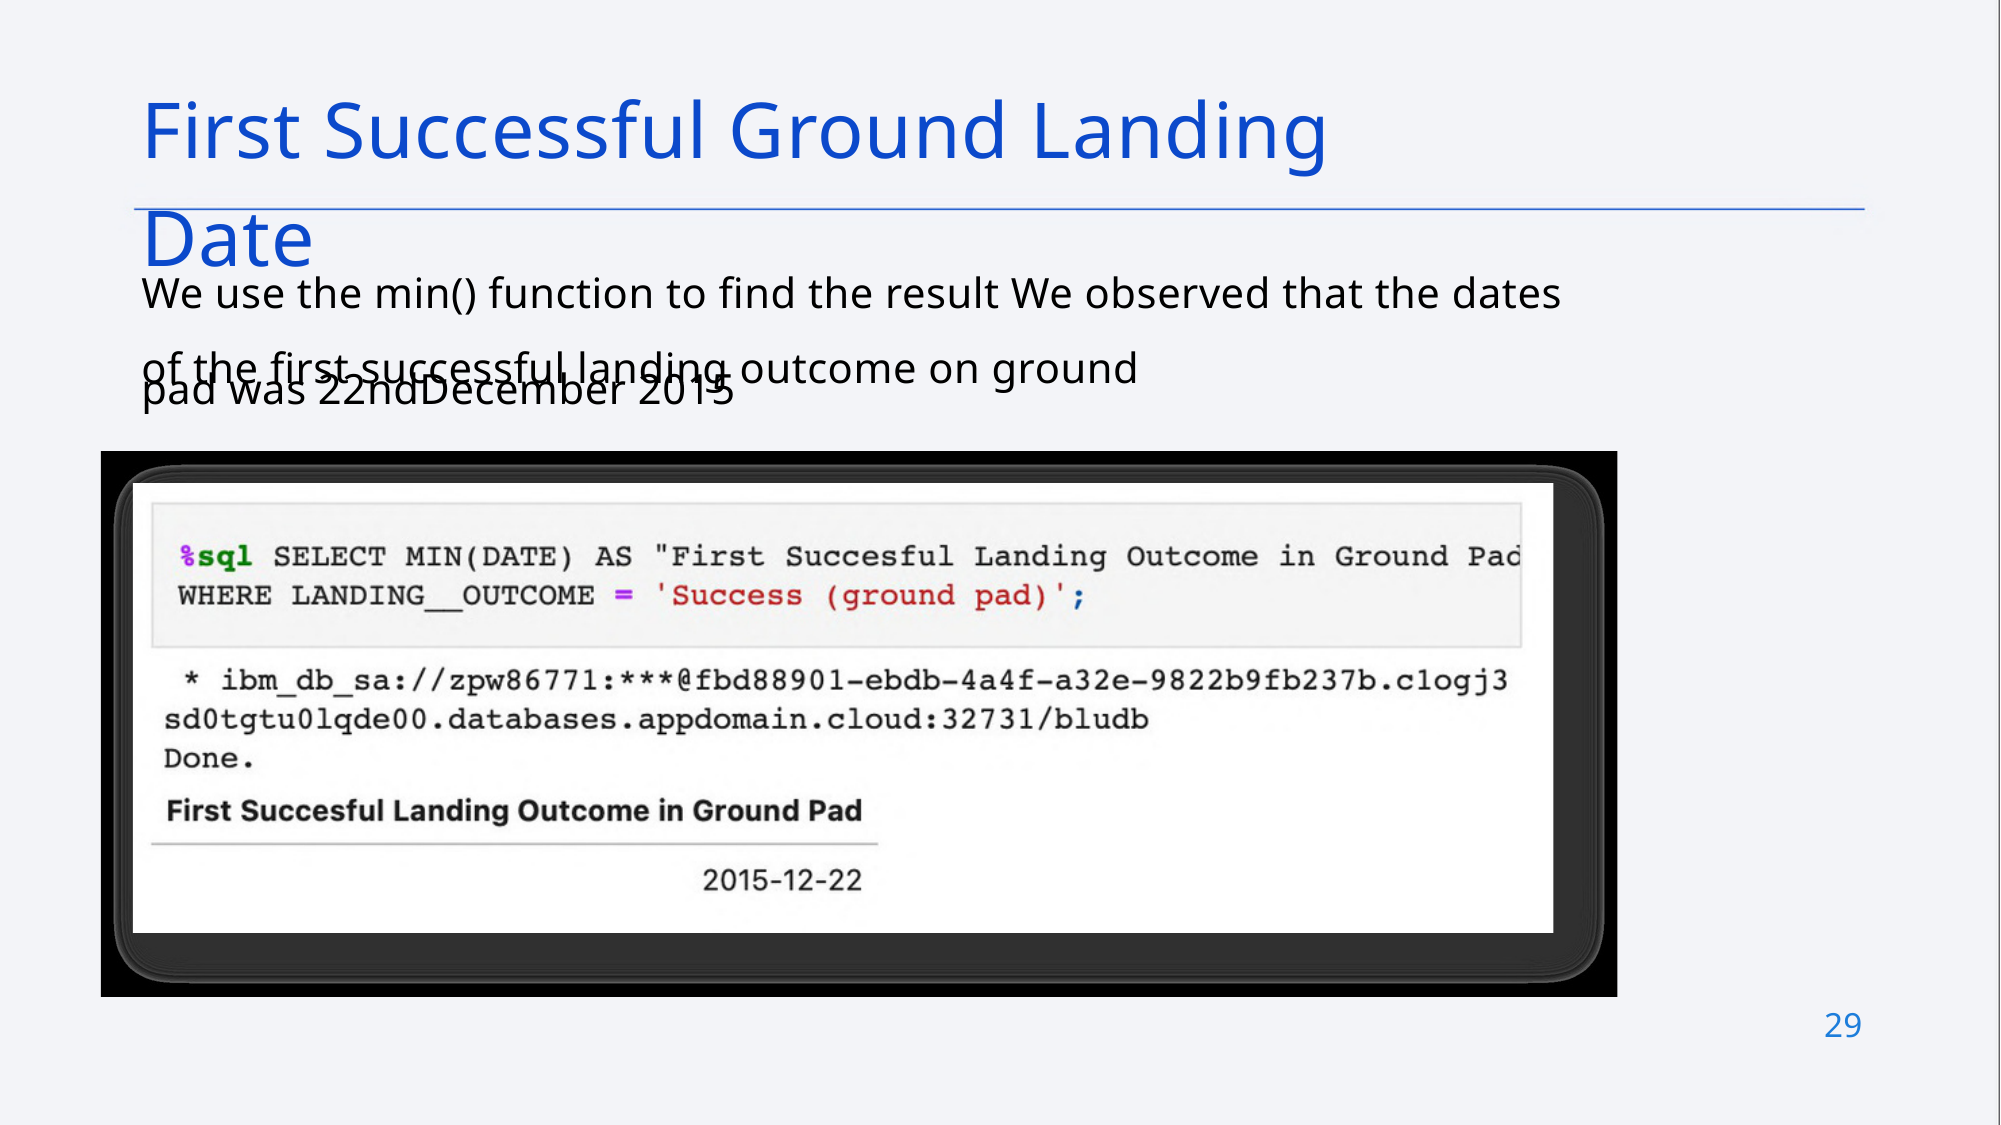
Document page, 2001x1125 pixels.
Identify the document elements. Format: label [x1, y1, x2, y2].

text_box [0, 0, 2000, 1125]
